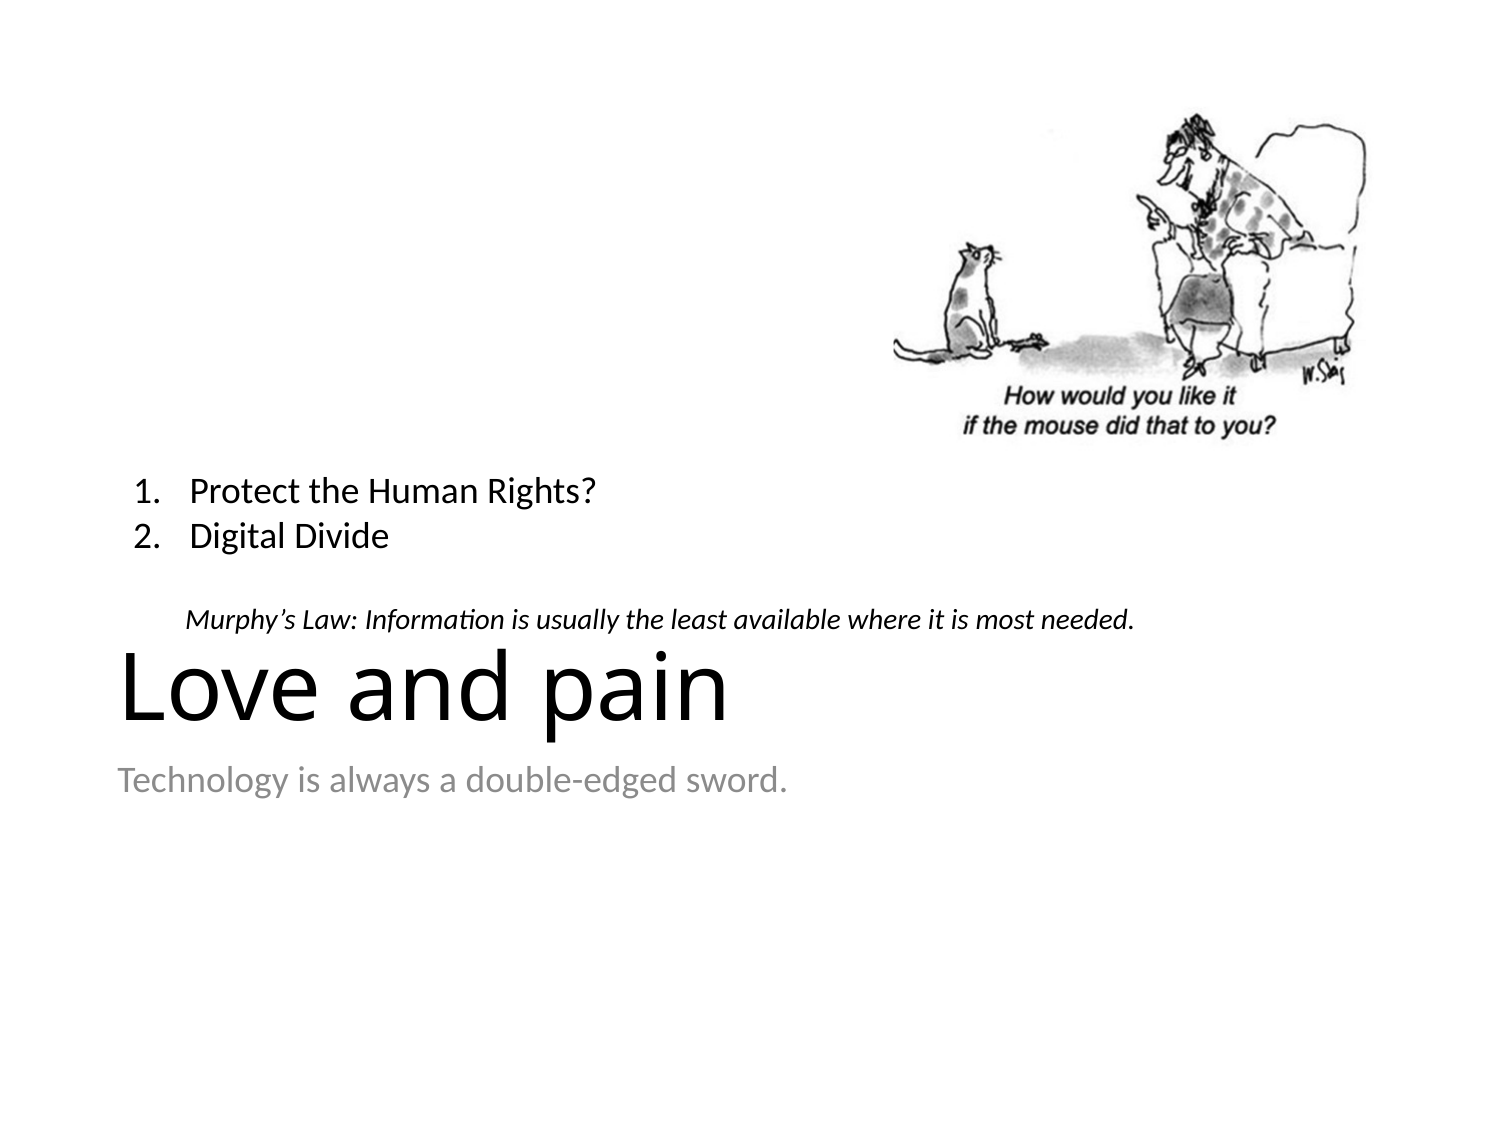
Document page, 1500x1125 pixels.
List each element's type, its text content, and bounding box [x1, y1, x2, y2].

text_box Protect the Human Rights? Digital Divide Murphy’s Law: Information is usually the least available where it is most needed. [118, 458, 1377, 643]
title Love and pain [102, 280, 1397, 749]
list Technology is always a double-edged sword. [102, 752, 1397, 999]
picture [893, 82, 1377, 459]
